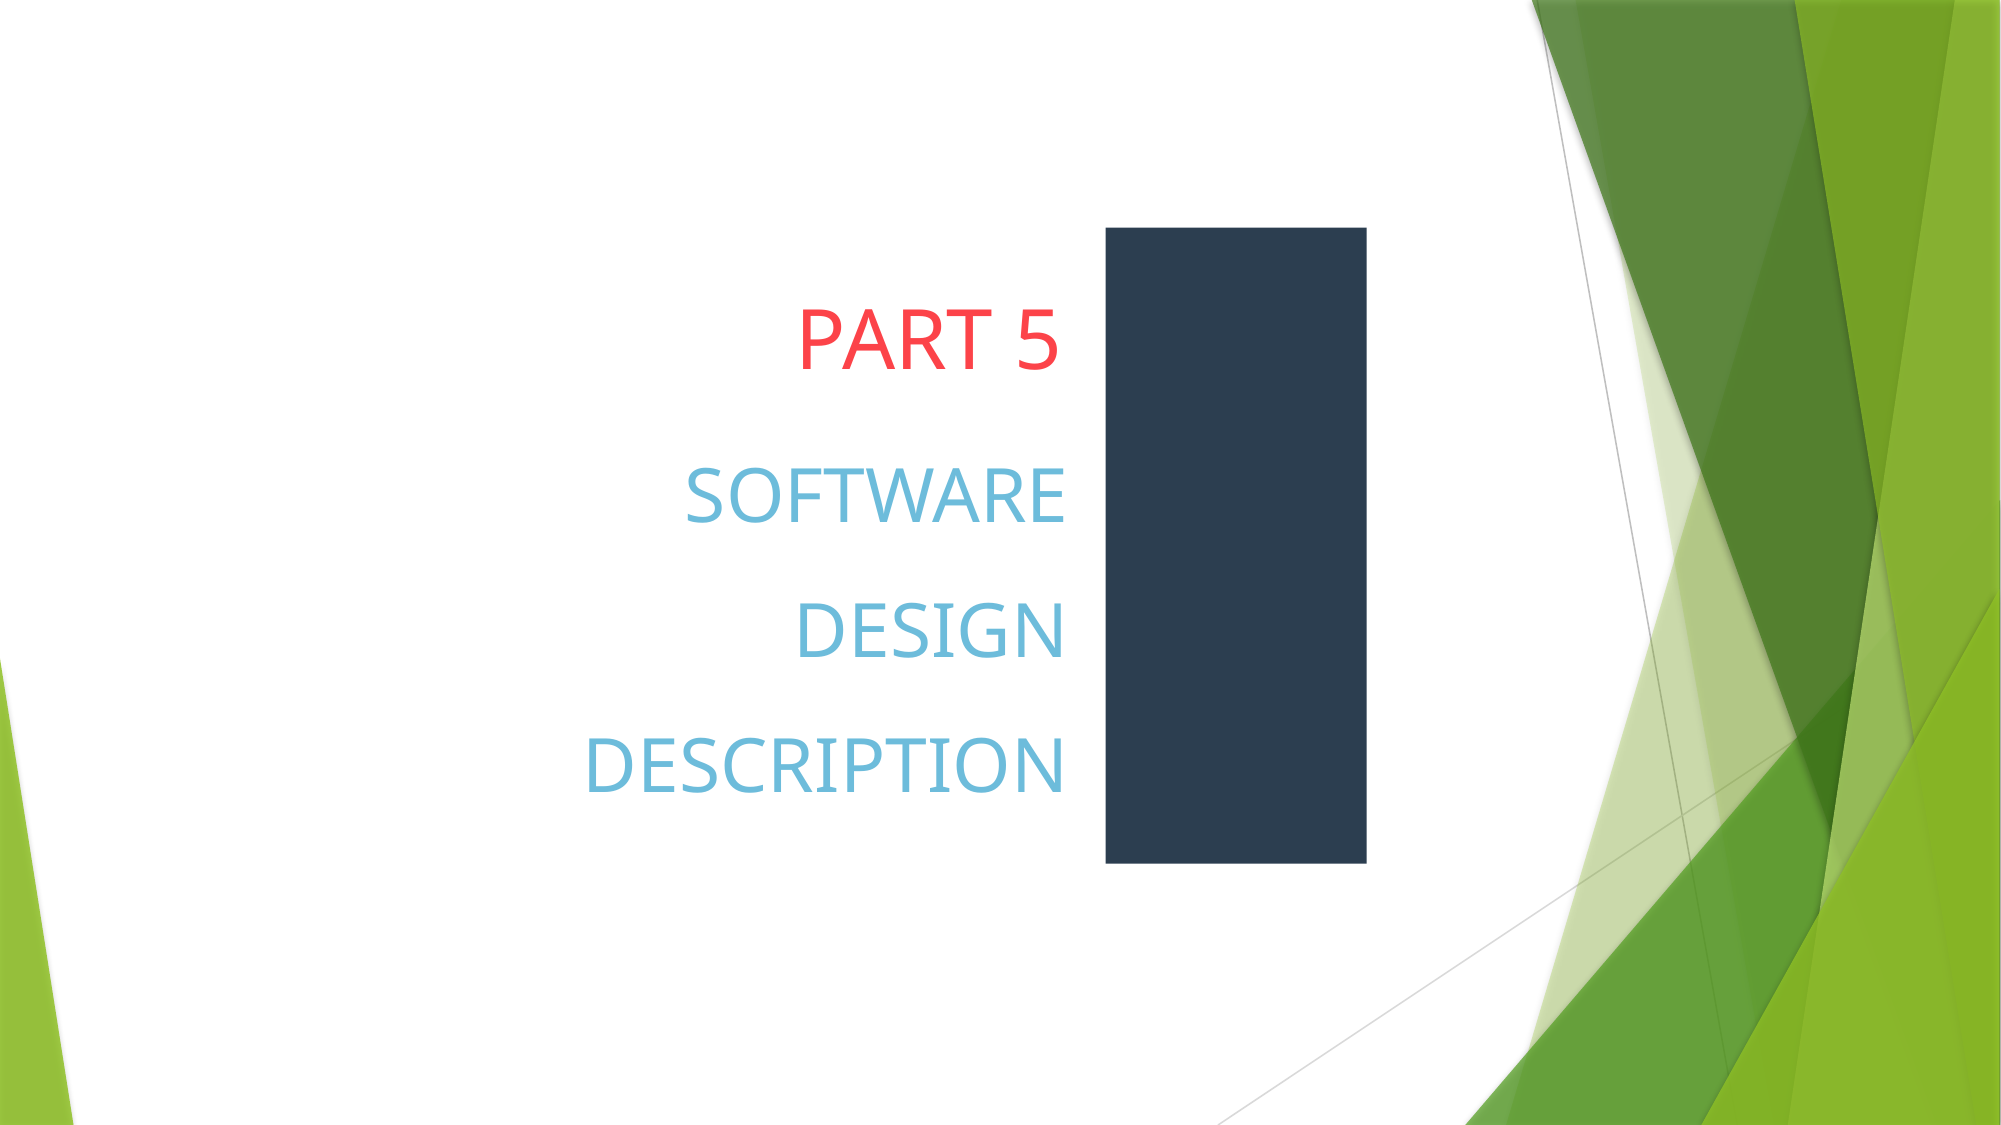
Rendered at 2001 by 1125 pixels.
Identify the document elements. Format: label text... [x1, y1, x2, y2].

text_box [1104, 226, 1368, 865]
text_box PART 5 [556, 228, 1078, 394]
text_box SOFTWARE DESIGN DESCRIPTION [127, 394, 1084, 815]
